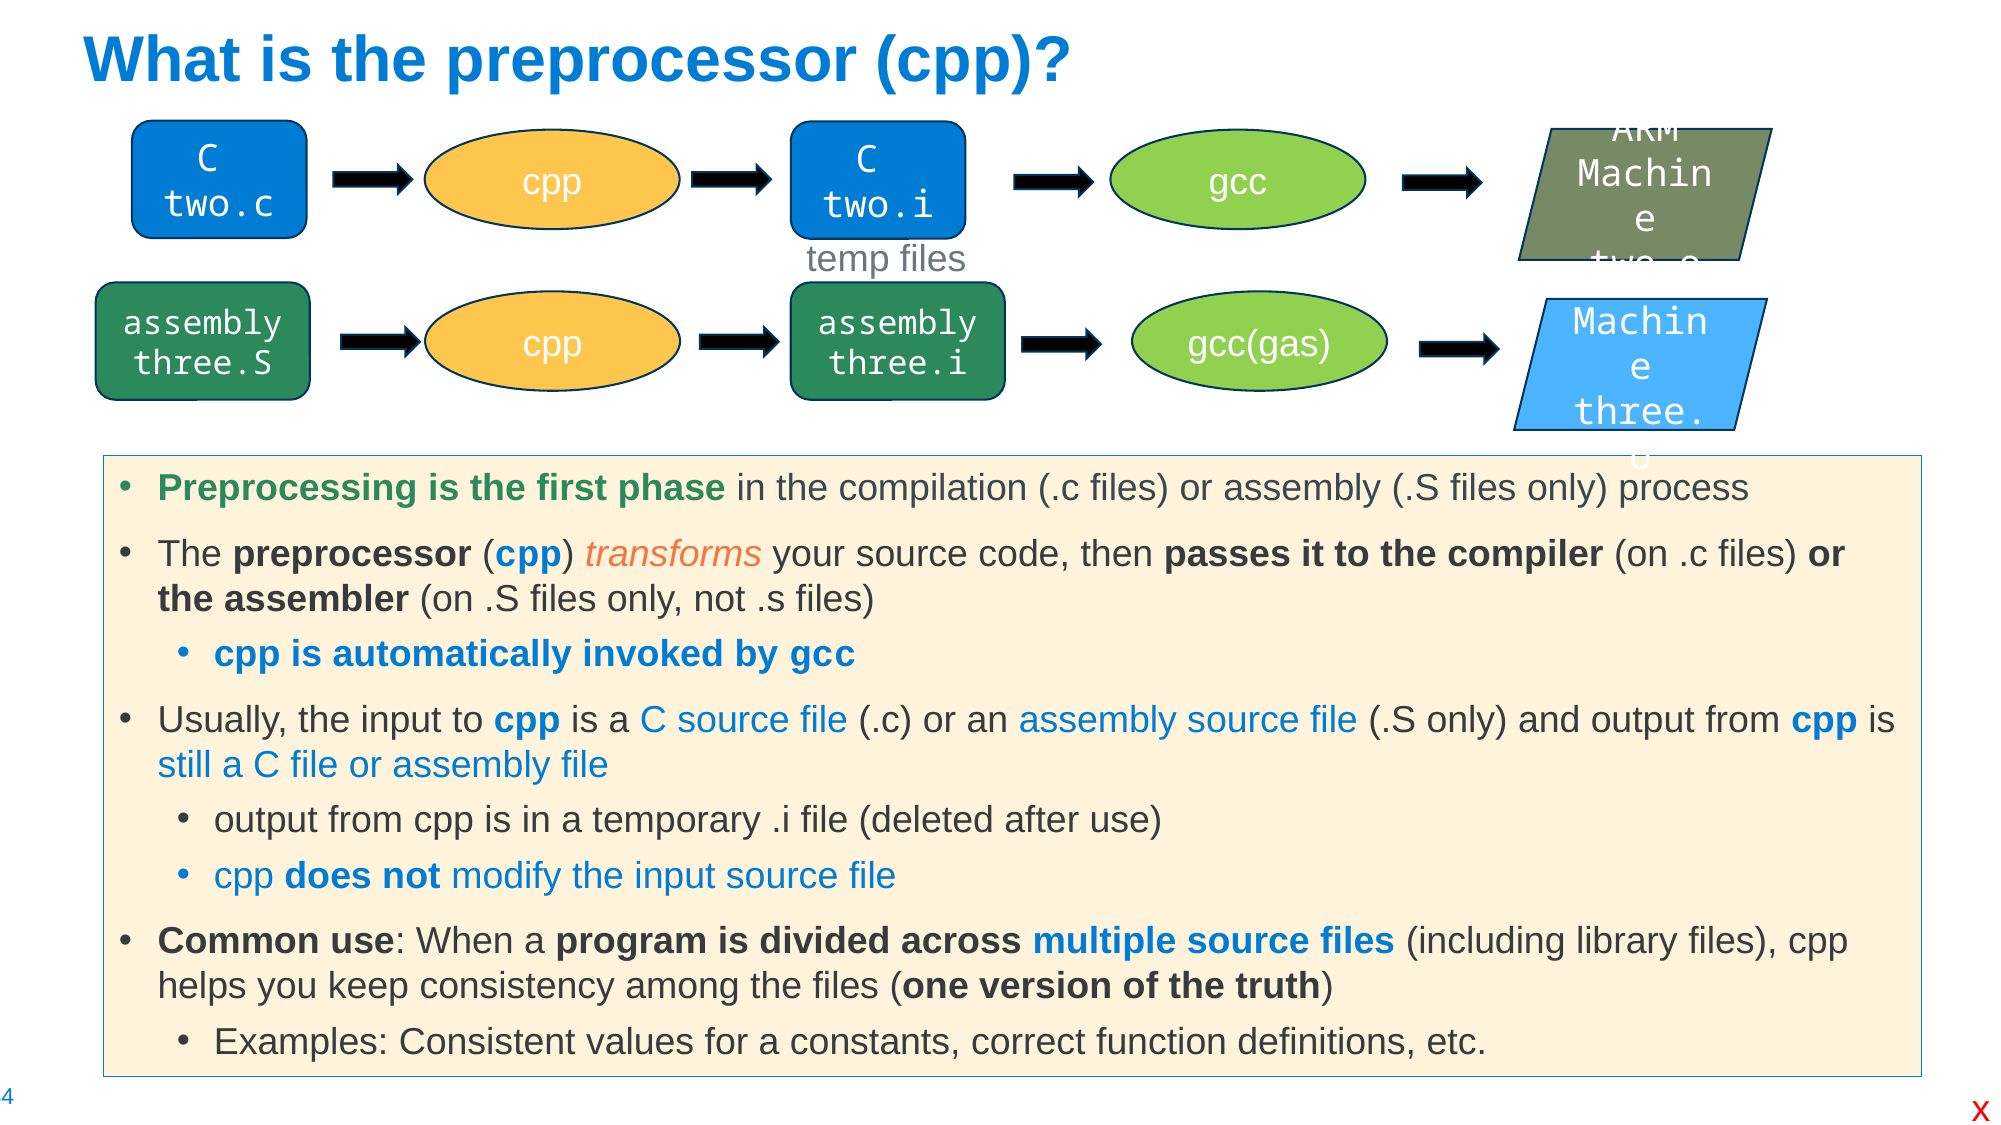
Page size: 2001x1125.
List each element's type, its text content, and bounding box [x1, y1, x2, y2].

text_box [1021, 327, 1103, 362]
text_box cpp [424, 290, 682, 392]
text_box C two.c [130, 119, 308, 240]
text_box [1418, 332, 1501, 366]
text_box [691, 162, 773, 197]
text_box ARM Machine three.o [1512, 297, 1769, 431]
text_box [340, 324, 422, 359]
text_box [698, 324, 781, 359]
text_box [1013, 165, 1095, 199]
list Preprocessing is the first phase in the compilation (.c files) or assembly (.S files only) process The preprocessor (cpp) transforms your source code, then passes it to the compiler (on .c files) or the assembler (on .S files only, not .s files) cpp is automatically invoked by gcc Usually, the input to cpp is a C source file (.c) or an assembly source file (.S only) and output from cpp is still a C file or assembly file output from cpp is in a temporary .i file (deleted after use) cpp does not modify the input source file Common use: When a program is divided across multiple source files (including library files), cpp helps you keep consistency among the files (one version of the truth) Examples: Consistent values for a constants, correct function definitions, etc. [103, 455, 1922, 1077]
text_box gcc [1109, 128, 1367, 231]
title What is the preprocessor (cpp)? [68, 28, 1794, 103]
text_box assembly three.i [789, 281, 1006, 401]
text_box [332, 162, 414, 197]
text_box C two.i [789, 120, 967, 226]
text_box gcc(gas) [1130, 290, 1389, 392]
text_box temp files [791, 226, 982, 287]
text_box [1401, 165, 1484, 200]
text_box ARM Machine two.o [1517, 127, 1774, 261]
text_box assembly three.S [94, 281, 311, 401]
text_box x [1956, 1076, 2000, 1125]
text_box cpp [423, 128, 681, 231]
